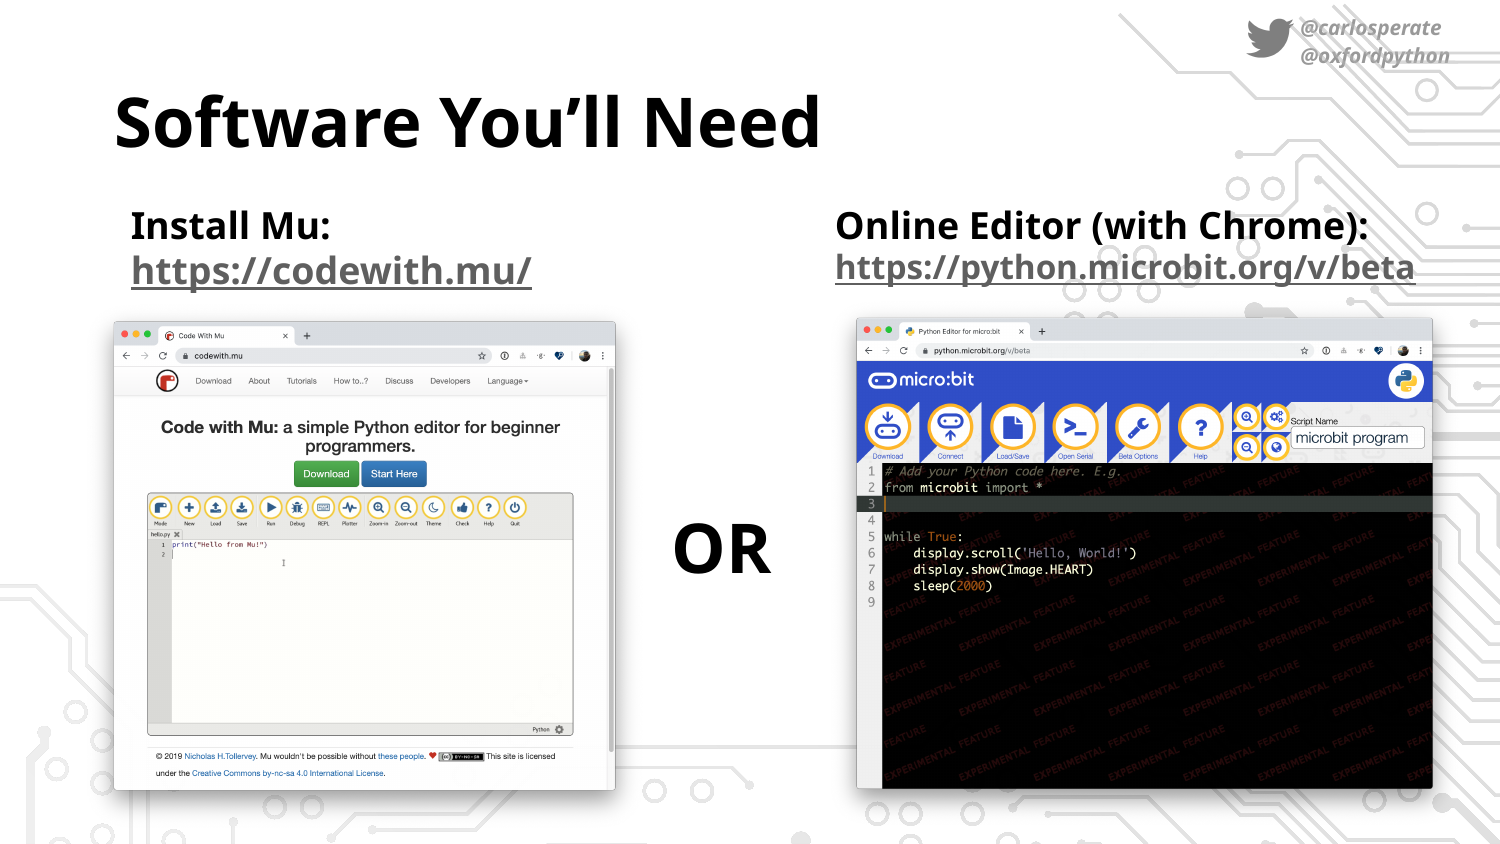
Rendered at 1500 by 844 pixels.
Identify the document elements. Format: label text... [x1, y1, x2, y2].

picture [1246, 14, 1294, 62]
title Software You’ll Need [103, 83, 1368, 173]
picture [825, 297, 1463, 829]
picture [82, 300, 647, 833]
text_box Online Editor (with Chrome): https://python.microbit.org/v/beta [823, 201, 1460, 291]
text_box OR [660, 508, 813, 598]
text_box Install Mu: https://codewith.mu/ [119, 201, 636, 291]
